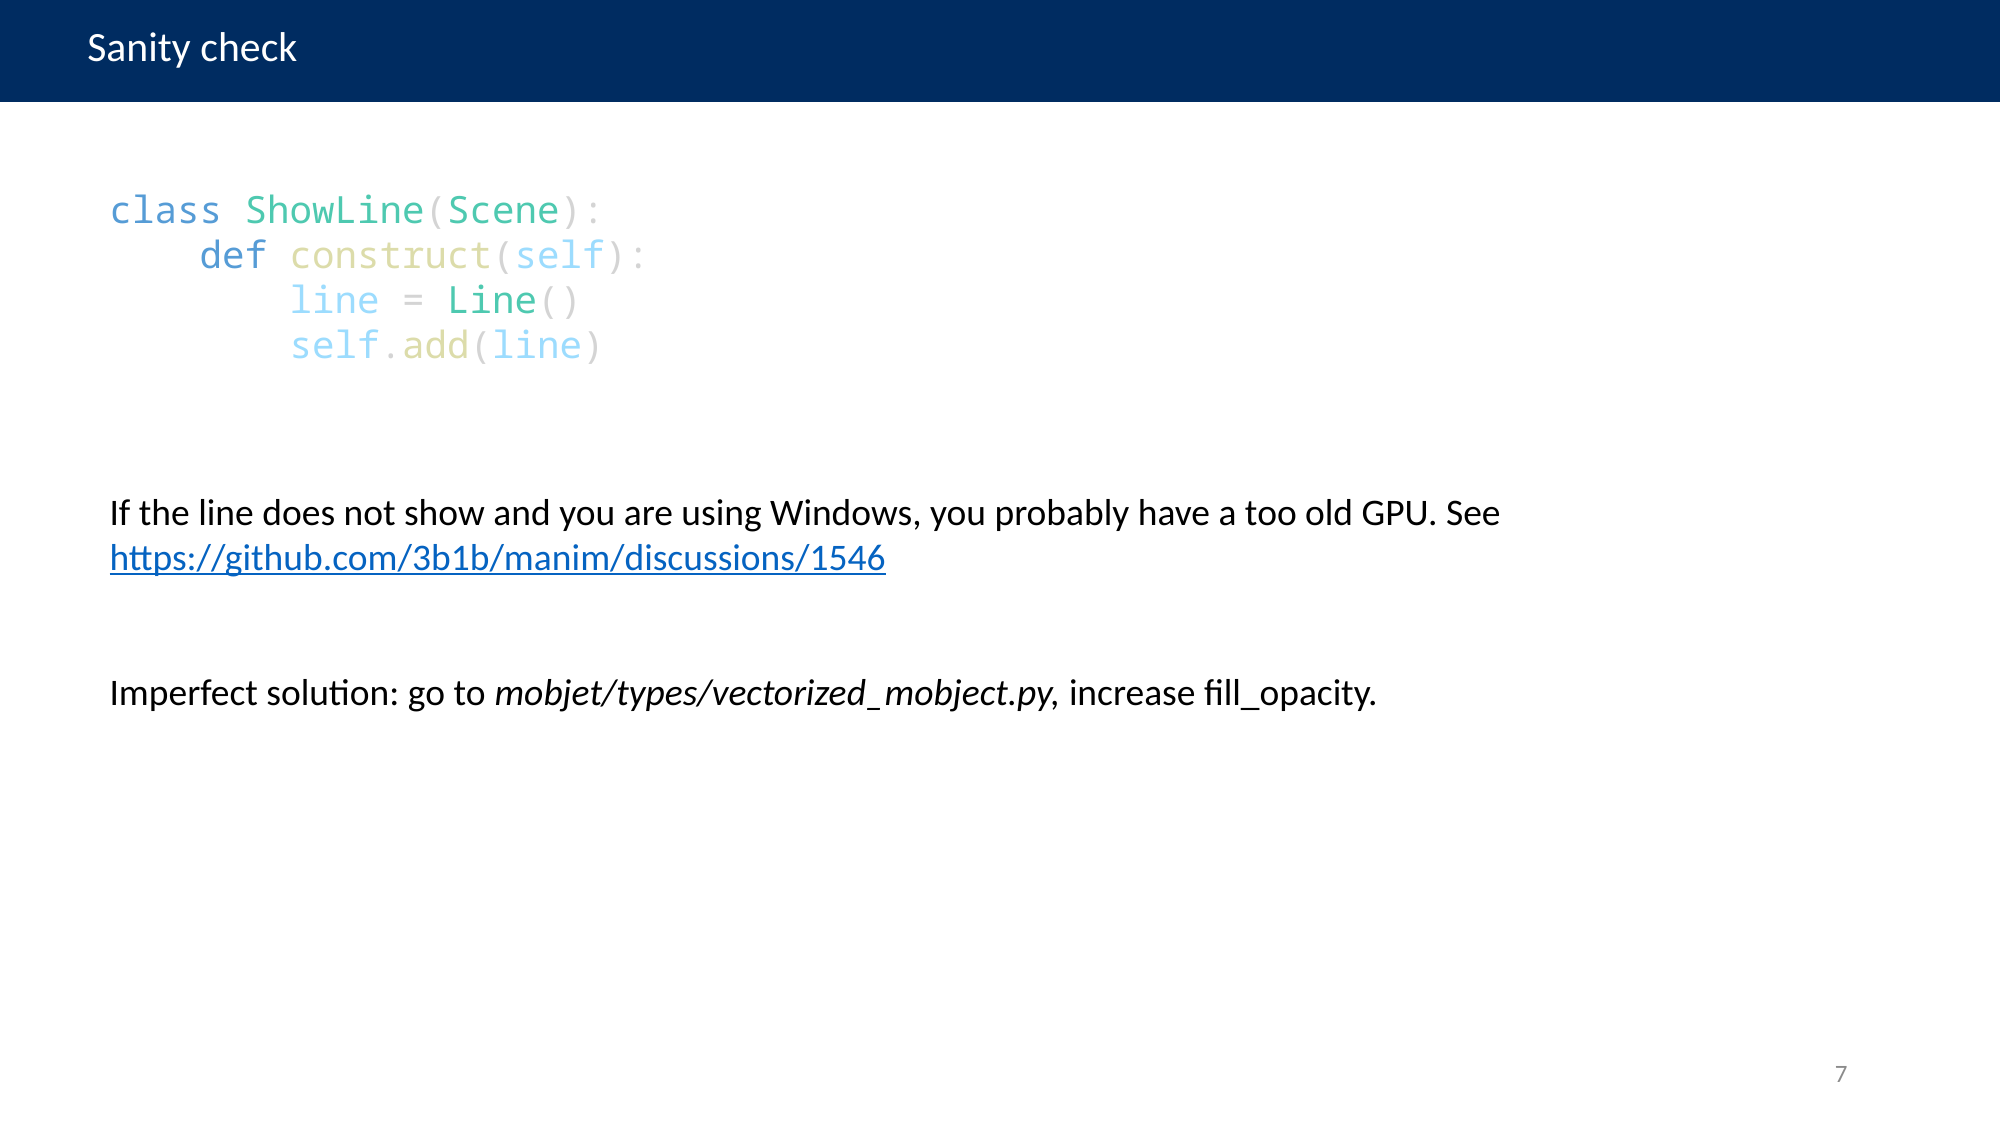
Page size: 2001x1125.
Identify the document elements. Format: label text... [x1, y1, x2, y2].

table_header Sanity check [0, 0, 2000, 102]
slide_number 7 [1412, 1042, 1863, 1103]
text_box If the line does not show and you are using Windows, you probably have a too old GPU. See https://github.com/3b1b/manim/discussions/1546 Imperfect solution: go to mobjet/types/vectorized_mobject.py, increase fill_opacity. [94, 480, 1863, 721]
text_box class ShowLine(Scene): def construct(self): line = Line() self.add(line) [94, 178, 741, 374]
